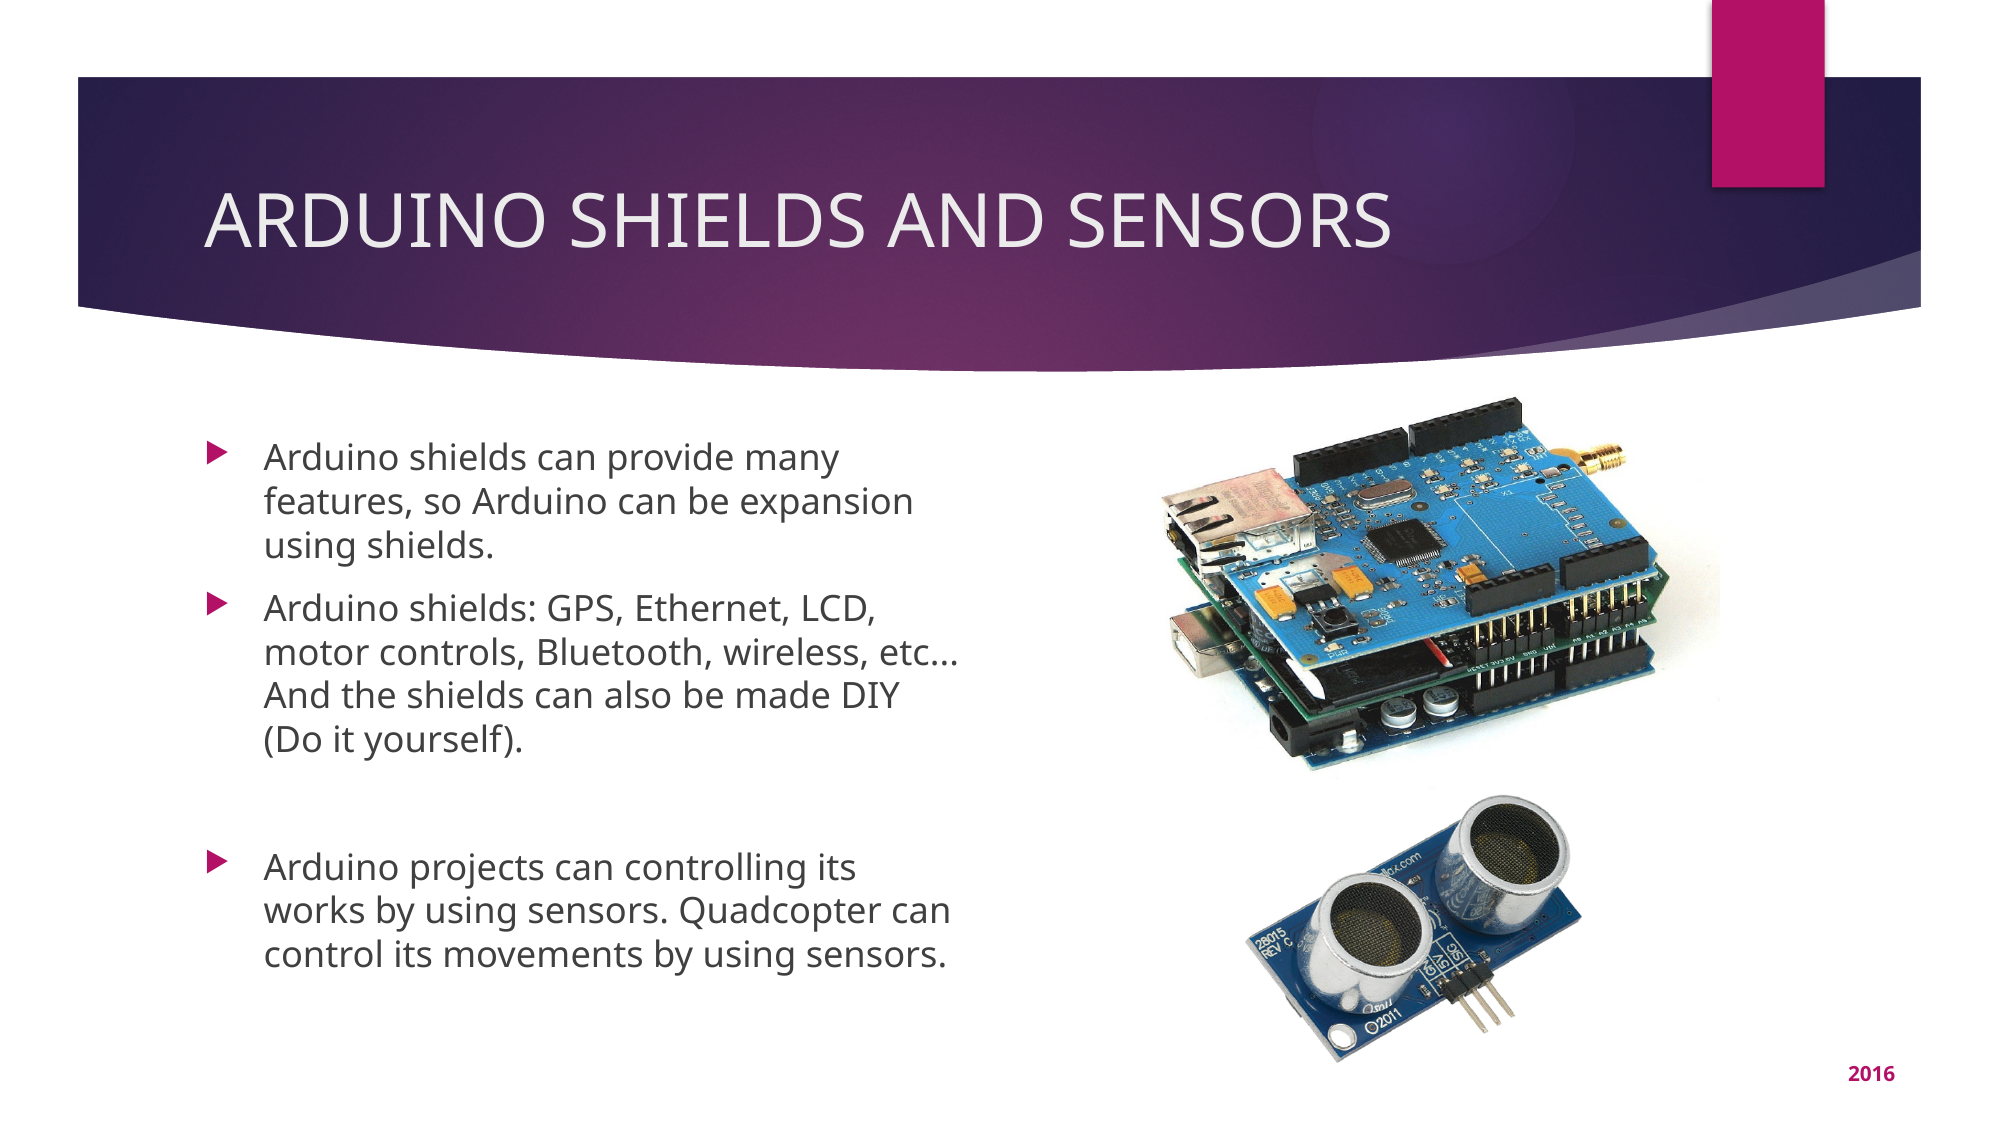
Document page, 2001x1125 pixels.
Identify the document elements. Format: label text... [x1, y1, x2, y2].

slide_number 2016 [1747, 1048, 1911, 1099]
slide_number [1698, 48, 1836, 175]
picture [1244, 788, 1598, 1068]
list Arduino shields can provide many features, so Arduino can be expansion using shields. Arduino shields: GPS, Ethernet, LCD, motor controls, Bluetooth, wireless, etc... And the shields can also be made DIY (Do it yourself). Arduino projects can controlling its works by using sensors. Quadcopter can control its movements by using sensors. [189, 427, 981, 988]
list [1122, 378, 1720, 790]
title ARDUINO SHIELDS AND SENSORS [189, 159, 1627, 276]
